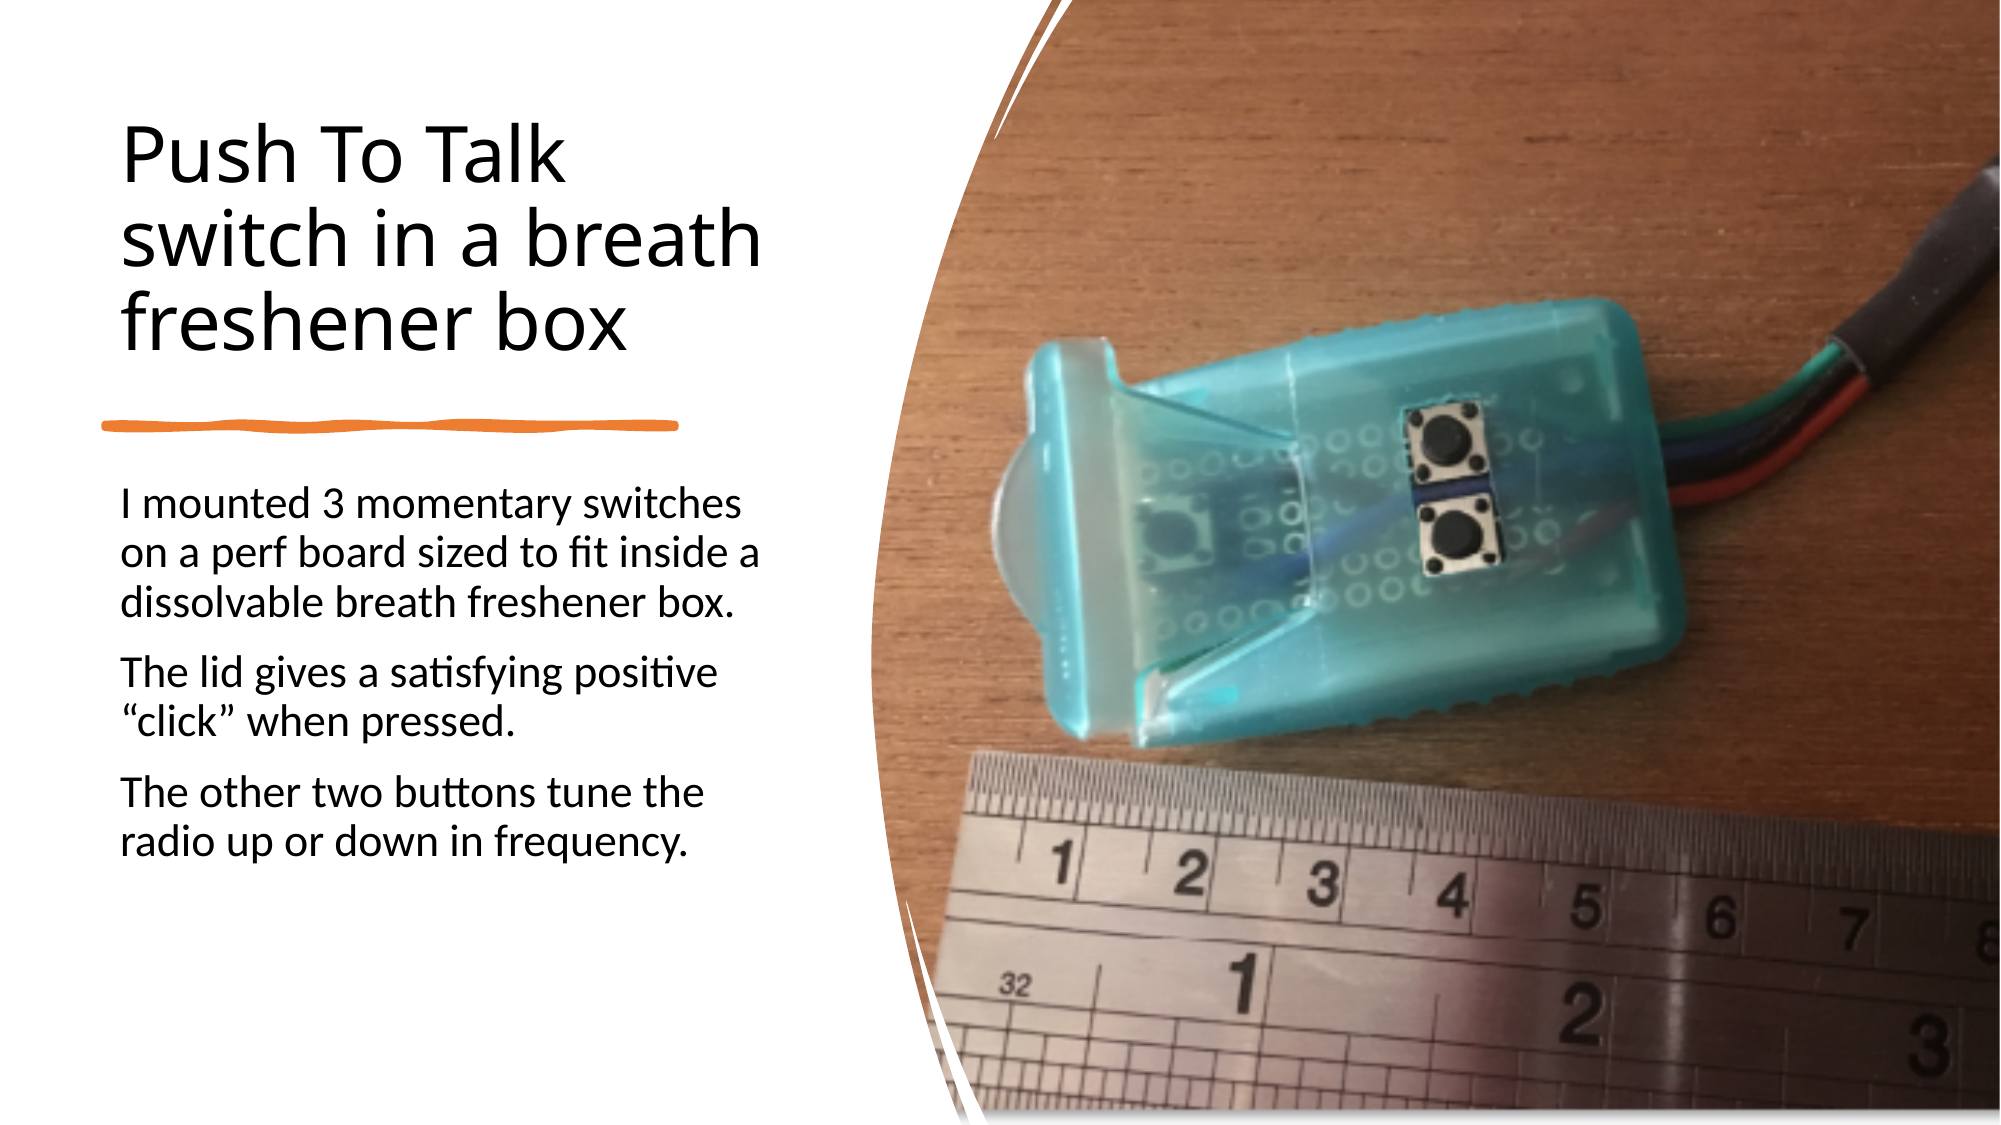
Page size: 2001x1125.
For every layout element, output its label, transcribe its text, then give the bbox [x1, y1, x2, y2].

list I mounted 3 momentary switches on a perf board sized to fit inside a dissolvable breath freshener box. The lid gives a satisfying positive “click” when pressed. The other two buttons tune the radio up or down in frequency. [105, 471, 802, 1016]
picture [871, 0, 2000, 1125]
title Push To Talk switch in a breath freshener box [105, 53, 822, 375]
text_box [103, 421, 676, 431]
text_box [0, 0, 871, 1125]
